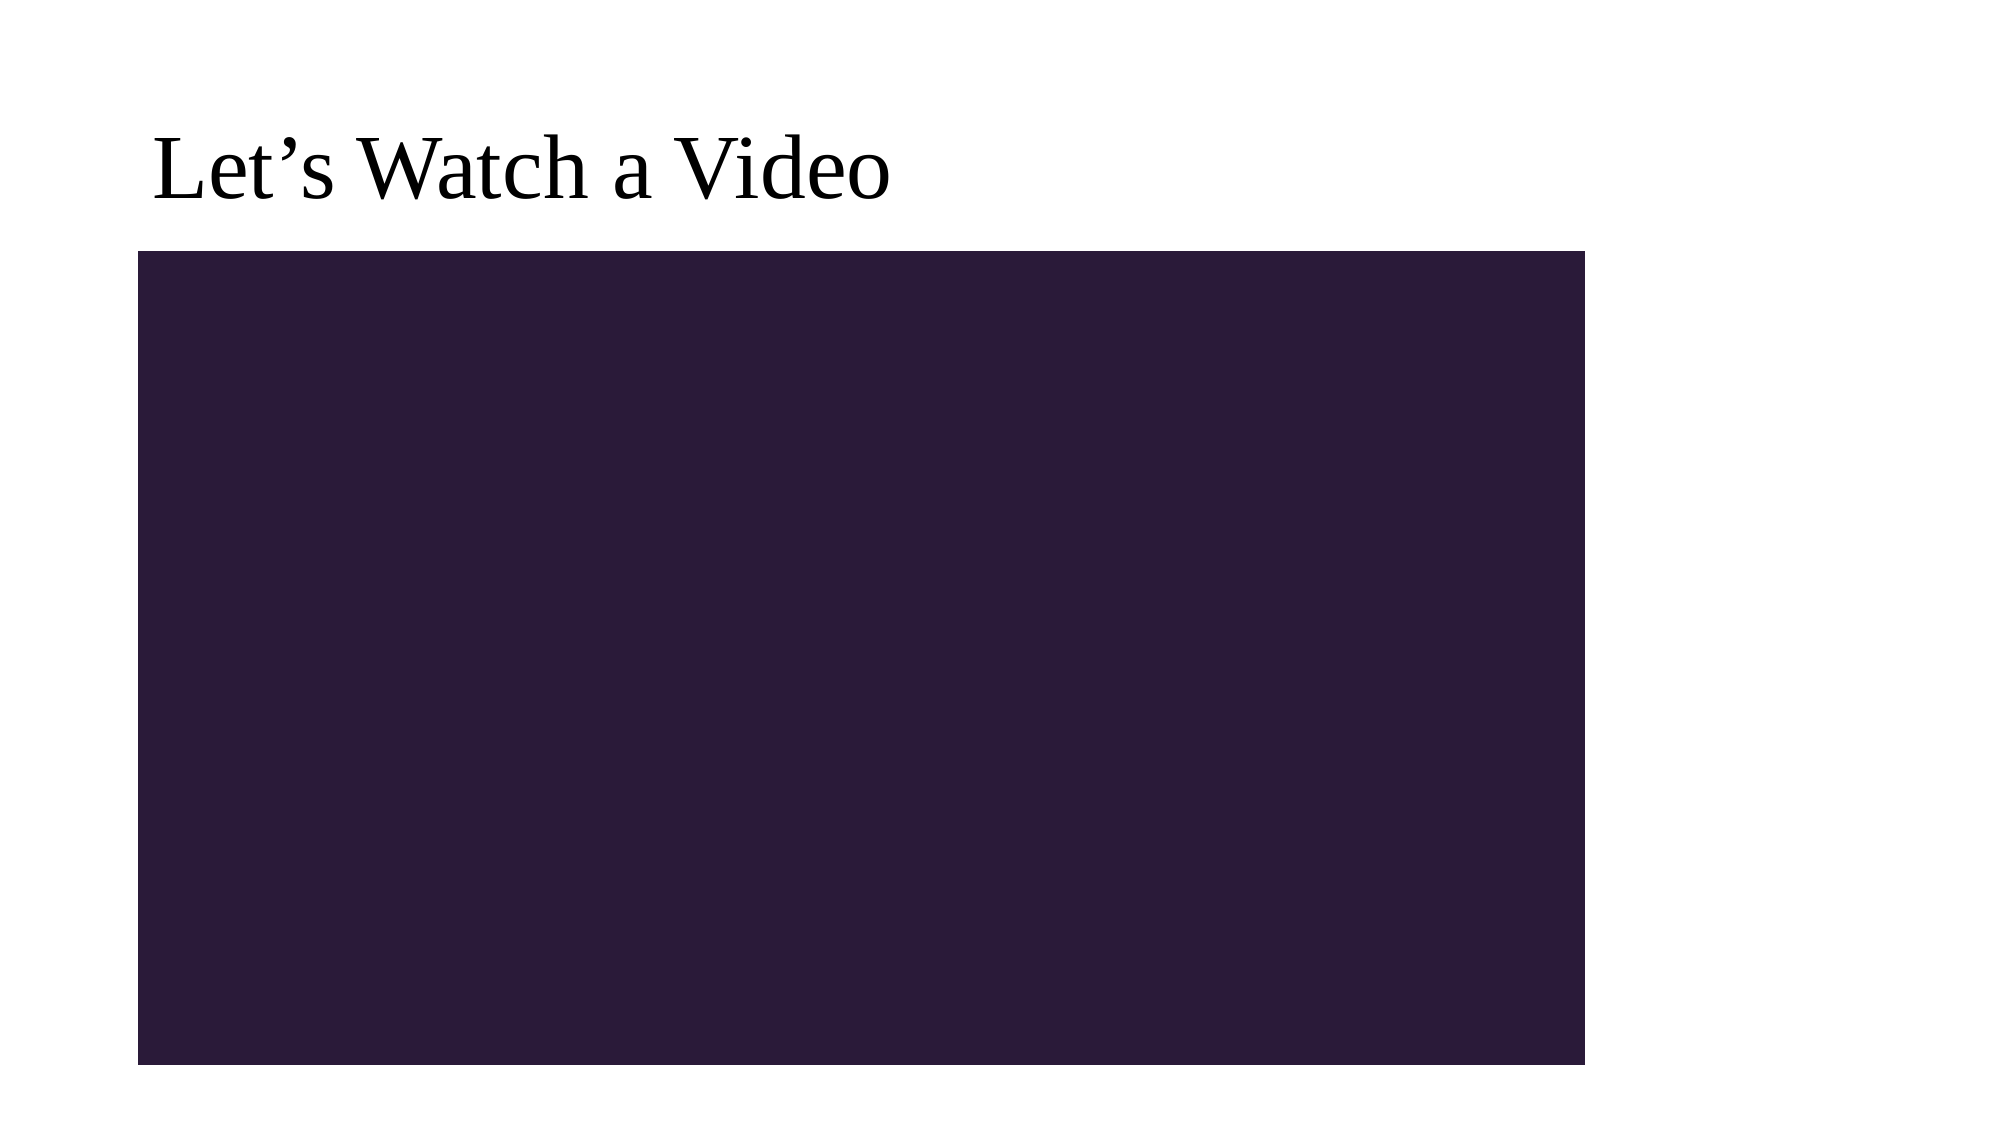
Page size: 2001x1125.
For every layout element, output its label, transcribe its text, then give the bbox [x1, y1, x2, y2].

title Let’s Watch a Video [137, 59, 1863, 278]
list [136, 249, 1587, 1066]
